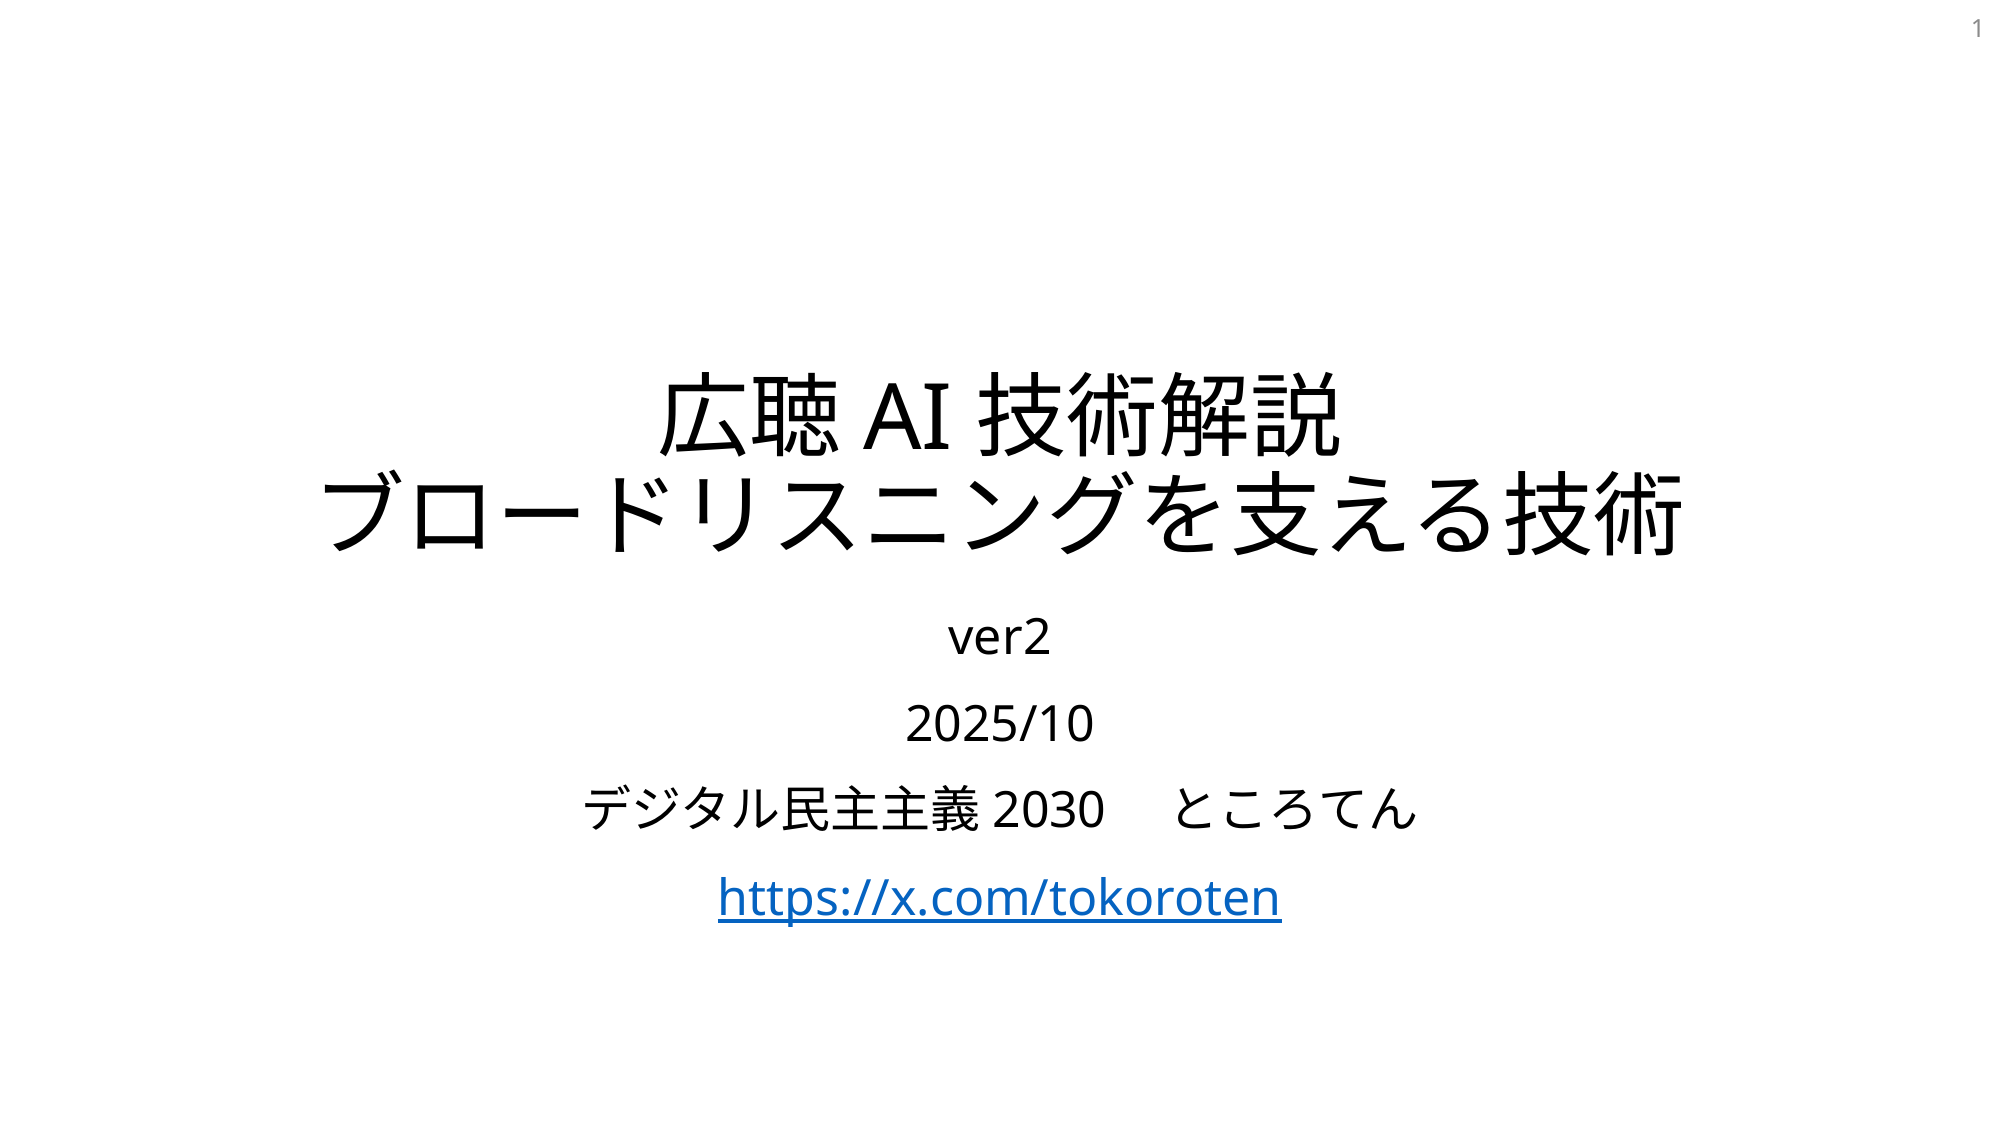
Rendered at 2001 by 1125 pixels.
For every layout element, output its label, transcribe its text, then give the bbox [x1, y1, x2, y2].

title 広聴AI技術解説 ブロードリスニングを支える技術 [249, 184, 1750, 576]
subtitle ver2 2025/10 デジタル民主主義2030 ところてん https://x.com/tokoroten [249, 590, 1750, 968]
slide_number 1 [1550, 0, 2000, 60]
